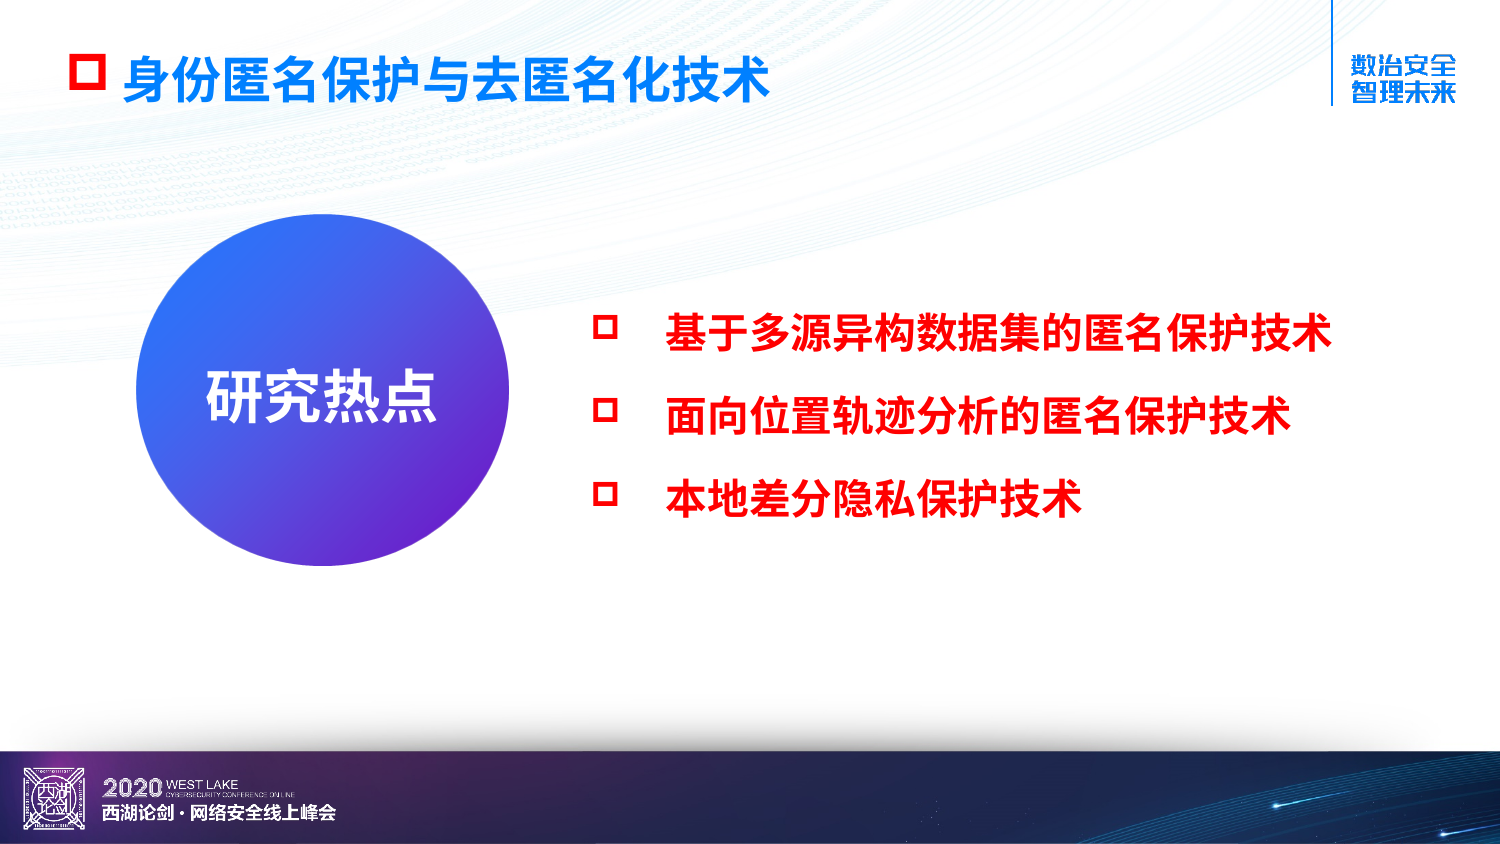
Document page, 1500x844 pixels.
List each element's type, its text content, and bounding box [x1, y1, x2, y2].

picture [0, 0, 1500, 844]
text_box 基于多源异构数据集的匿名保护技术 面向位置轨迹分析的匿名保护技术 本地差分隐私保护技术 [517, 274, 1438, 531]
text_box 身份匿名保护与去匿名化技术 [50, 41, 1332, 116]
